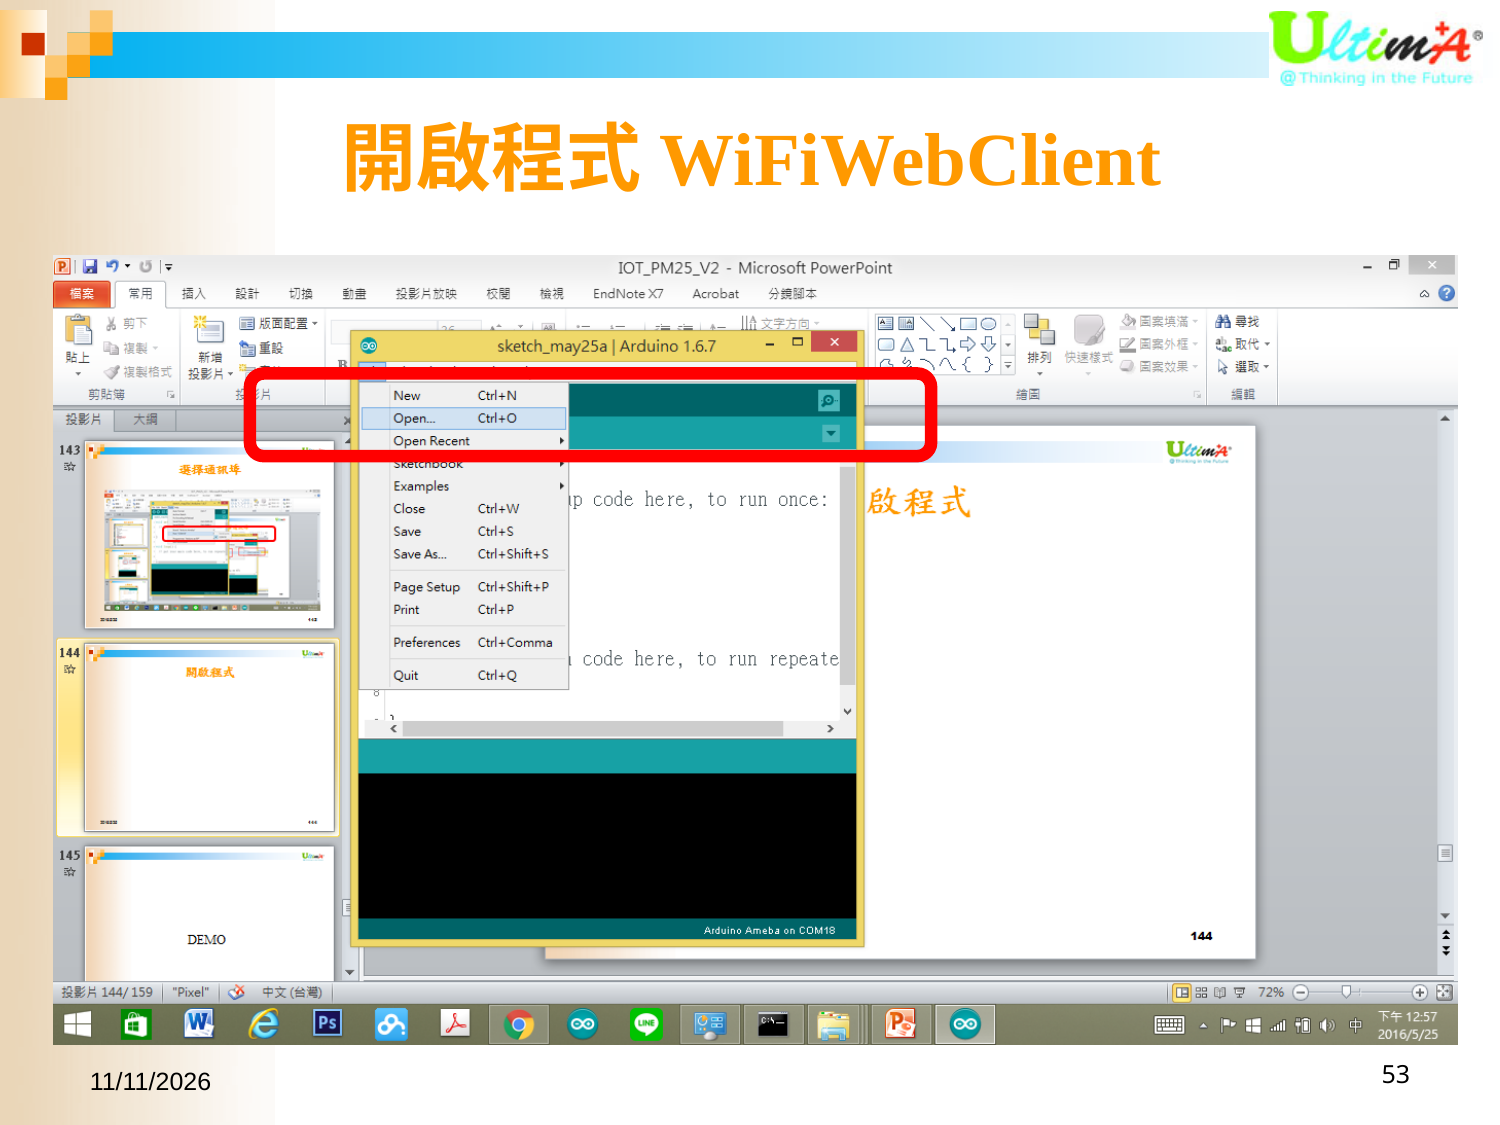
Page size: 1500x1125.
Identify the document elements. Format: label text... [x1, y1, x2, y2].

title 開啟程式WiFiWebClient [76, 42, 1427, 253]
picture [1269, 11, 1483, 86]
text_box 53 [1074, 1053, 1425, 1100]
picture [52, 255, 1458, 1045]
text_box 2016/10/22 [75, 1053, 425, 1103]
